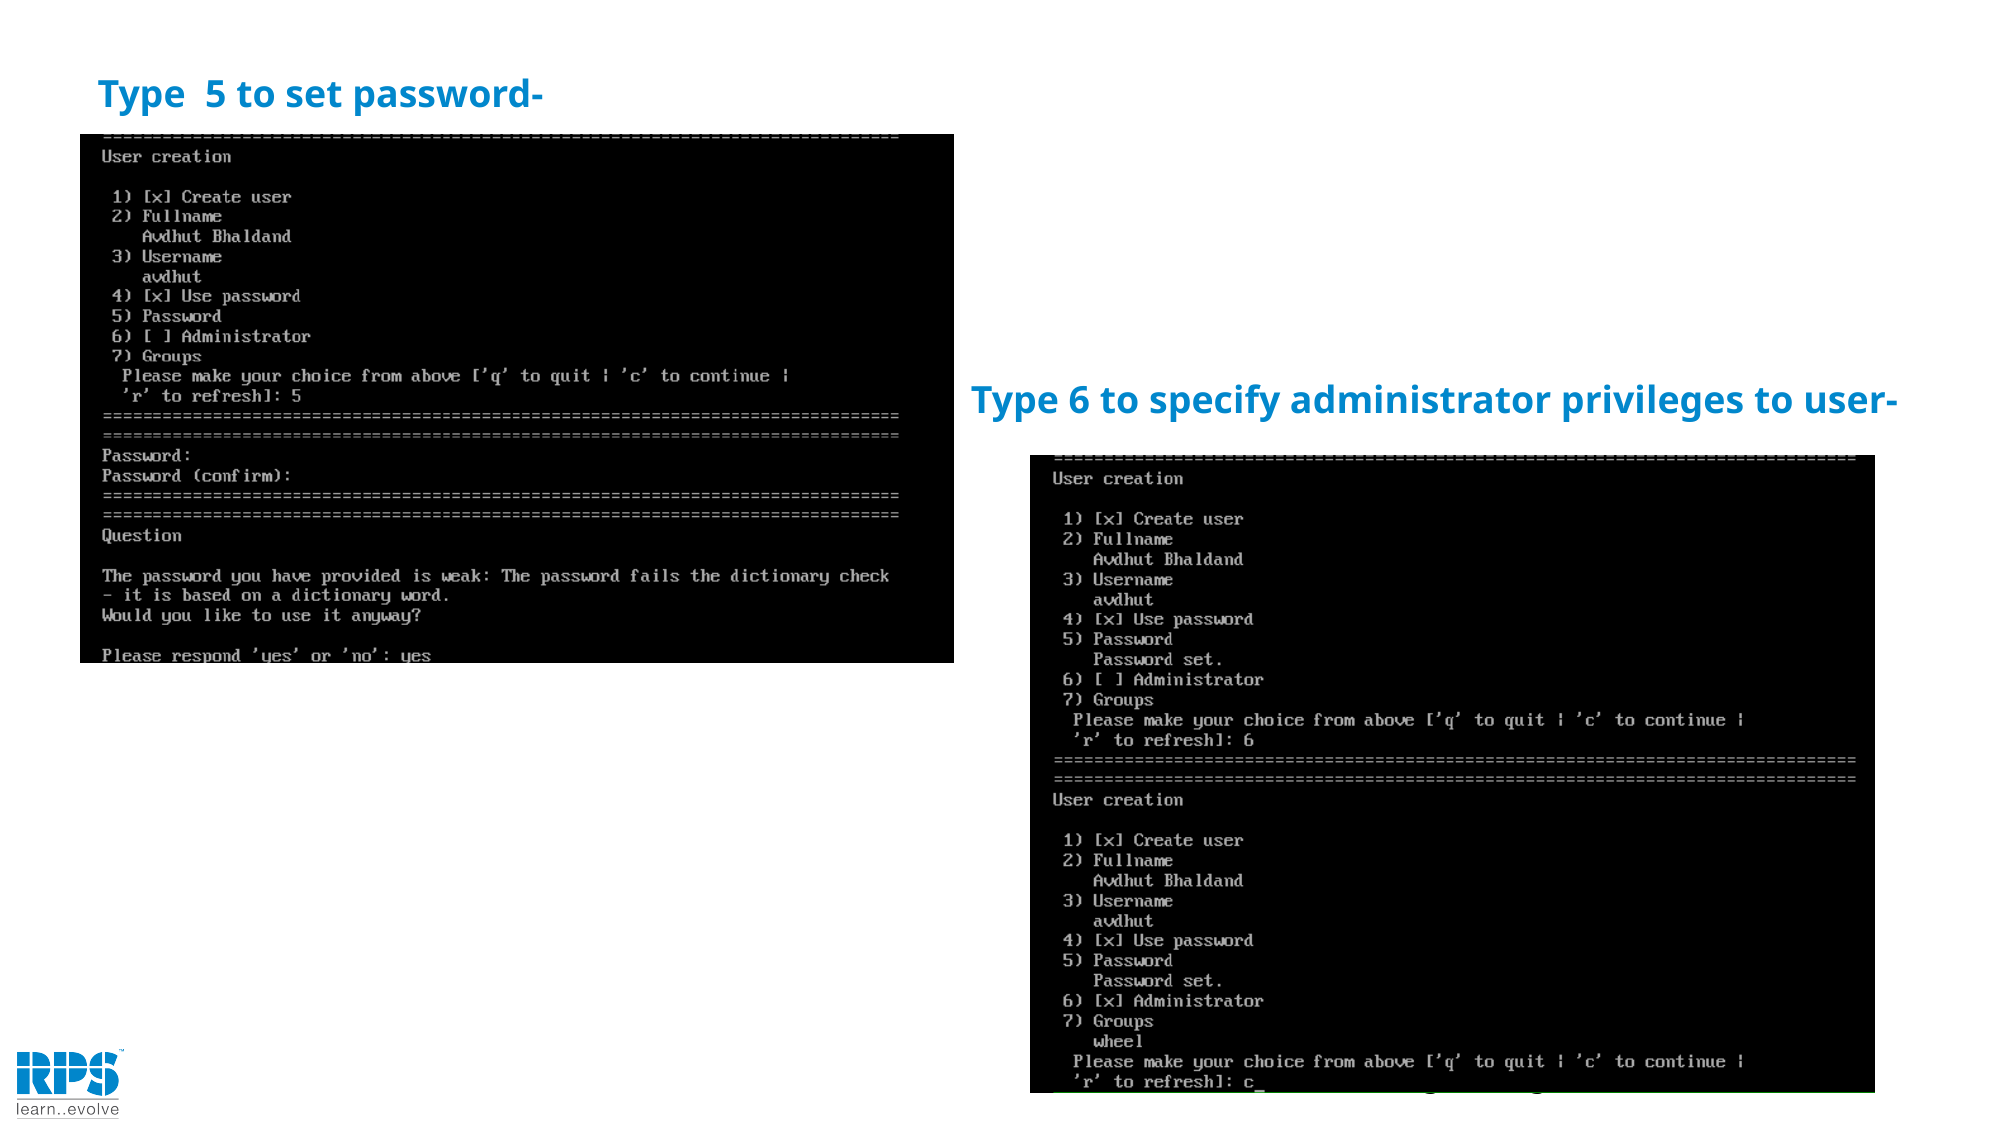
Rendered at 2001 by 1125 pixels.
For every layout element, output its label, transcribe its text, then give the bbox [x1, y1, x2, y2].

picture [17, 1048, 125, 1120]
text_box Type 6 to specify administrator privileges to user- [956, 368, 1914, 428]
slide_number [1412, 1093, 1863, 1103]
text_box 2024 - RPS Consulting all rights reserved [725, 1052, 1412, 1094]
text_box Type 5 to set password- [82, 62, 559, 123]
picture [79, 133, 955, 664]
picture [1029, 454, 1876, 1093]
